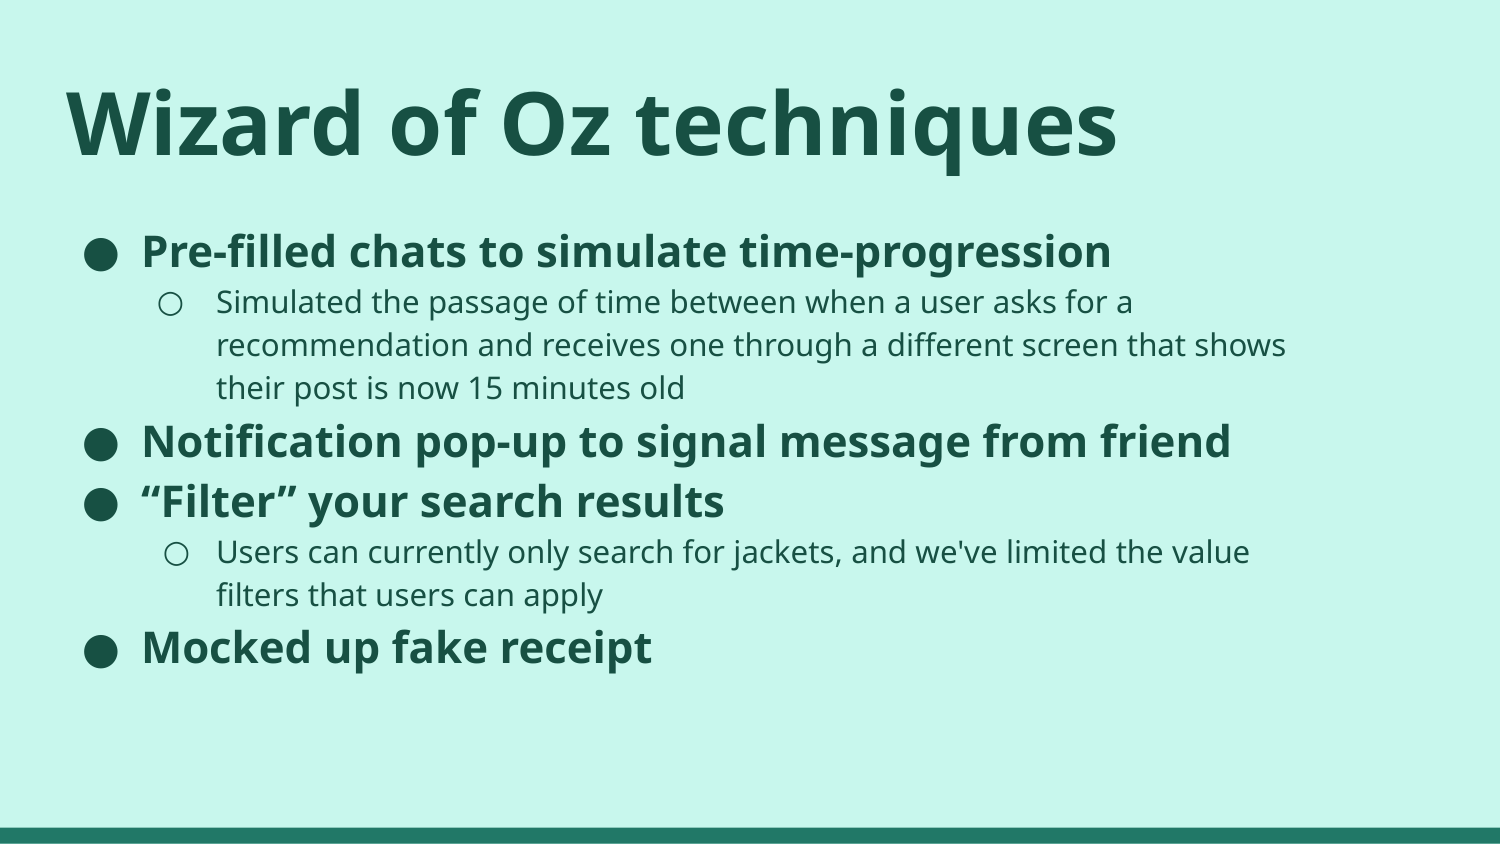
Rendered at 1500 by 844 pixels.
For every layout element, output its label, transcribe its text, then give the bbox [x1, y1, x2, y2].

title Wizard of Oz techniques [51, 51, 1449, 189]
list Pre-filled chats to simulate time-progression Simulated the passage of time between when a user asks for a recommendation and receives one through a different screen that shows their post is now 15 minutes old Notification pop-up to signal message from friend “Filter” your search results Users can currently only search for jackets, and we've limited the value filters that users can apply Mocked up fake receipt [51, 200, 1349, 752]
